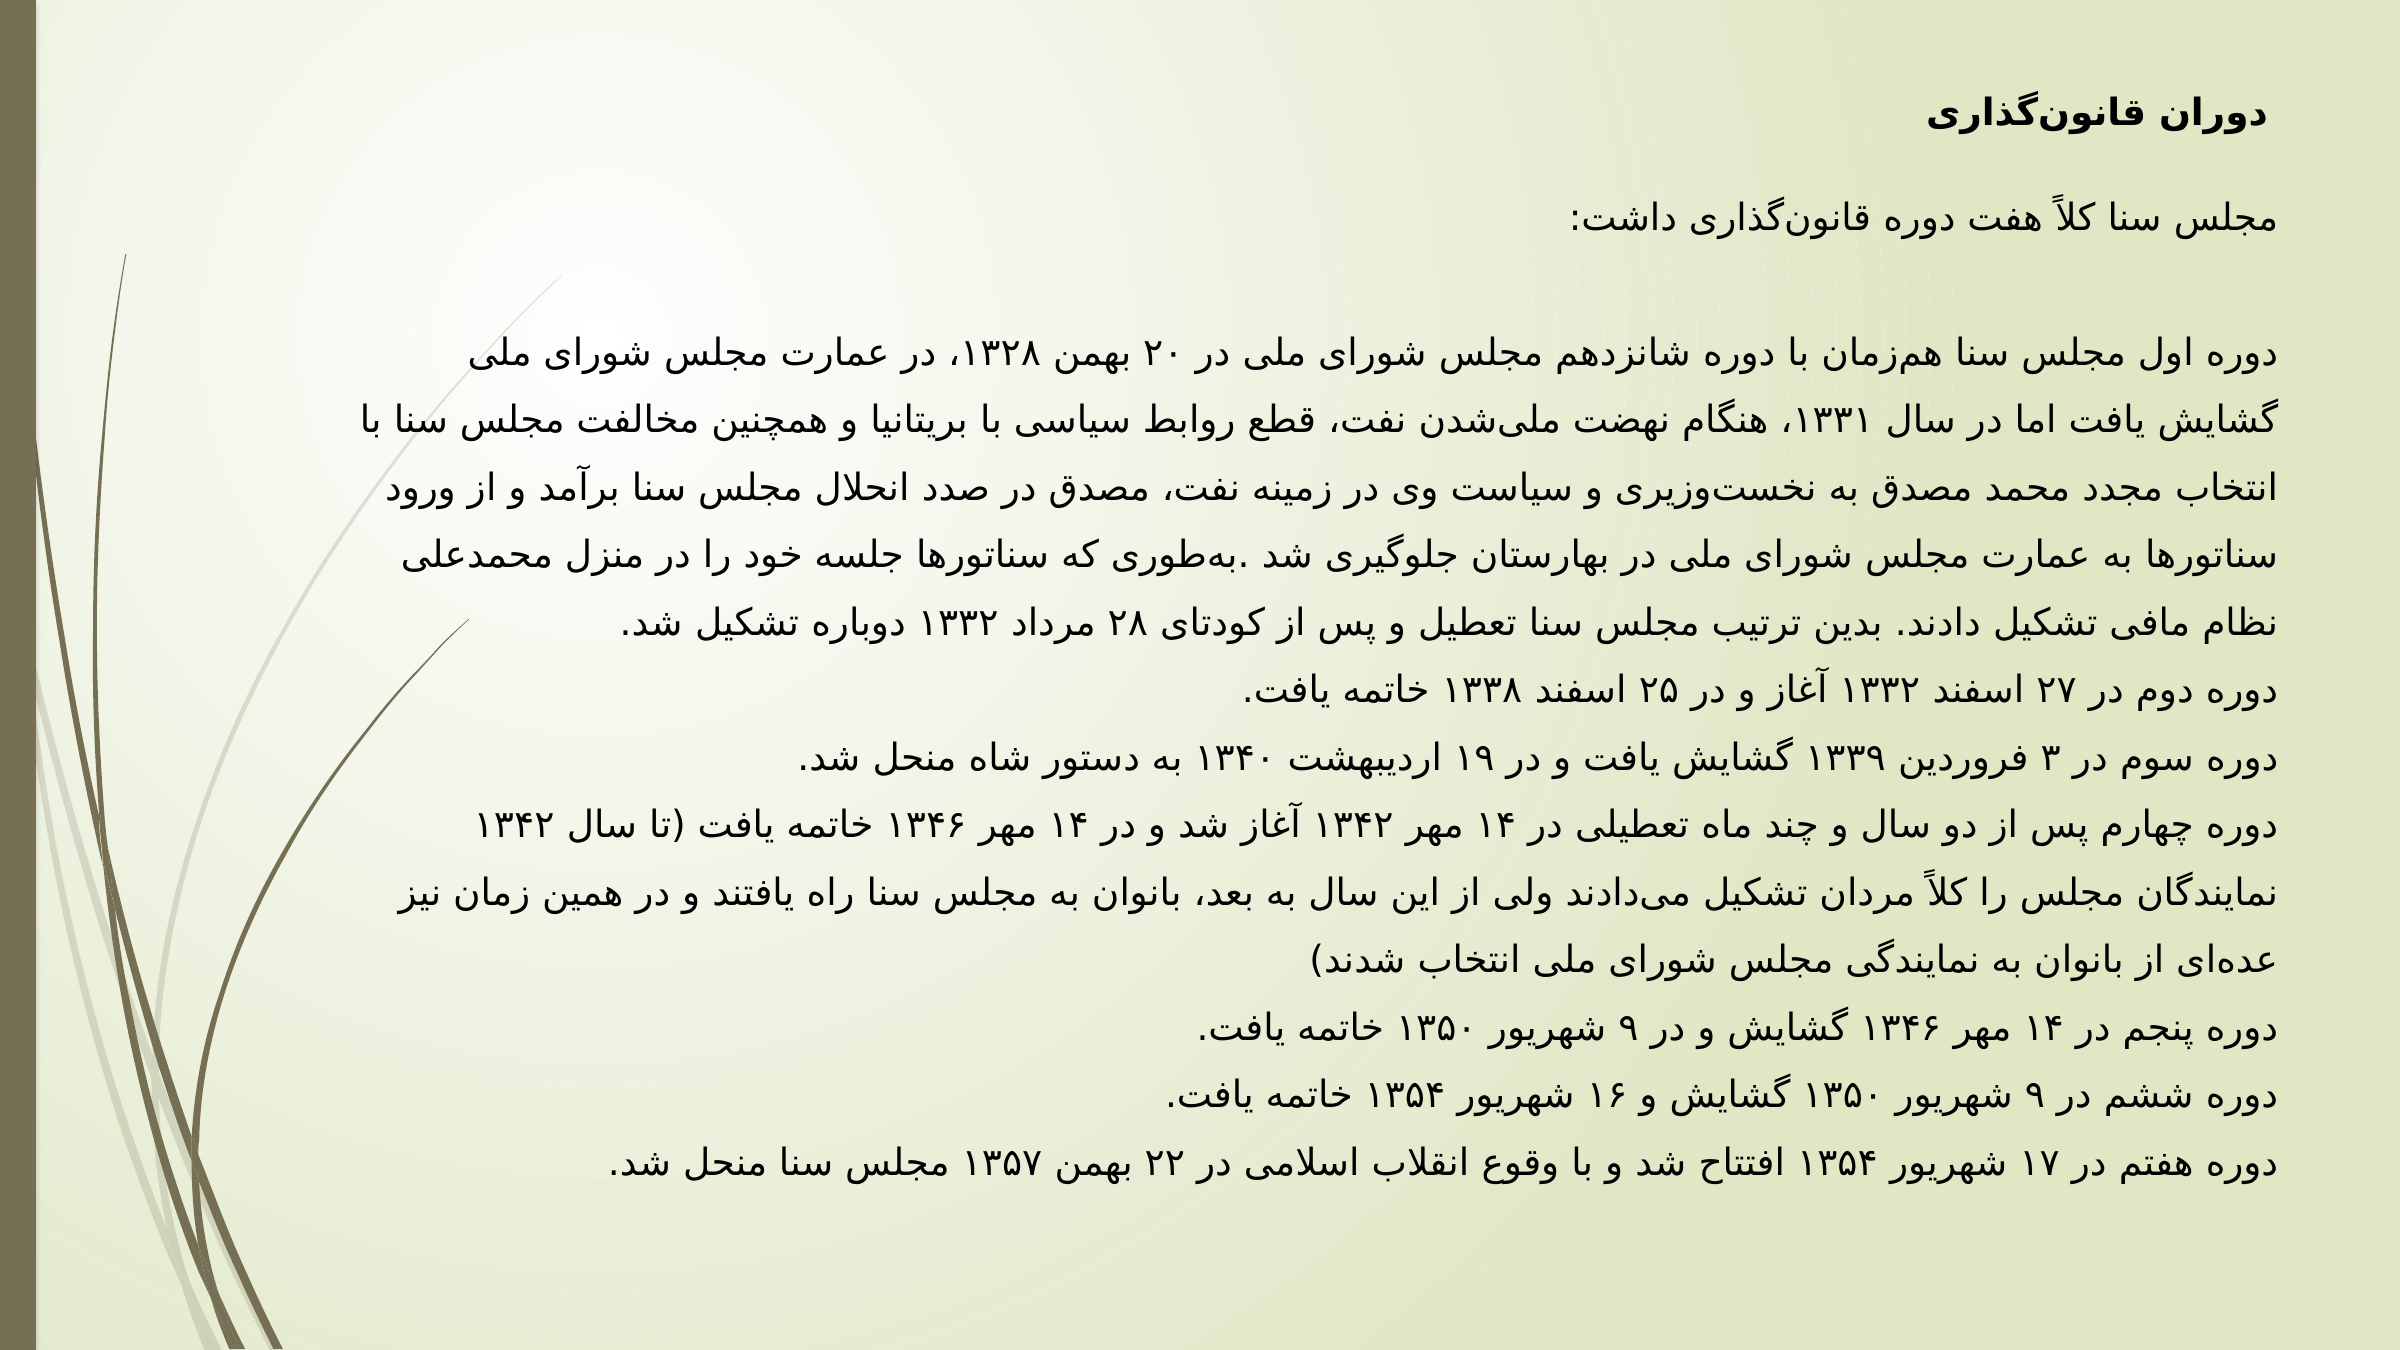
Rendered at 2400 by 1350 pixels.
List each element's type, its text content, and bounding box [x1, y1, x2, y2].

text_box دوران قانون‌گذاری [940, 17, 2268, 134]
text_box مجلس سنا کلاً هفت دوره قانون‌گذاری داشت: دوره اول مجلس سنا هم‌زمان با دوره شانزدهم مجلس شورای ملی در ۲۰ بهمن ۱۳۲۸، در عمارت مجلس شورای ملی گشایش یافت اما در سال ۱۳۳۱، هنگام نهضت ملی‌شدن نفت، قطع روابط سیاسی با بریتانیا و همچنین مخالفت مجلس سنا با انتخاب مجدد محمد مصدق به نخست‌وزیری و سیاست وی در زمینه نفت، مصدق در صدد انحلال مجلس سنا برآمد و از ورود سناتورها به عمارت مجلس شورای ملی در بهارستان جلوگیری شد .به‌طوری‌ که سناتورها جلسه خود را در منزل محمدعلی نظام مافی تشکیل دادند. بدین ترتیب مجلس سنا تعطیل و پس از کودتای ۲۸ مرداد ۱۳۳۲ دوباره تشکیل شد. دوره دوم در ۲۷ اسفند ۱۳۳۲ آغاز و در ۲۵ اسفند ۱۳۳۸ خاتمه یافت. دوره سوم در ۳ فروردین ۱۳۳۹ گشایش یافت و در ۱۹ اردیبهشت ۱۳۴۰ به دستور شاه منحل شد. دوره چهارم پس از دو سال و چند ماه تعطیلی در ۱۴ مهر ۱۳۴۲ آغاز شد و در ۱۴ مهر ۱۳۴۶ خاتمه یافت (تا سال ۱۳۴۲ نمایندگان مجلس را کلاً مردان تشکیل می‌دادند ولی از این سال به بعد، بانوان به مجلس سنا راه یافتند و در همین زمان نیز عده‌ای از بانوان به نمایندگی مجلس شورای ملی انتخاب شدند) دوره پنجم در ۱۴ مهر ۱۳۴۶ گشایش و در ۹ شهریور ۱۳۵۰ خاتمه یافت. دوره ششم در ۹ شهریور ۱۳۵۰ گشایش و ۱۶ شهریور ۱۳۵۴ خاتمه یافت. دوره هفتم در ۱۷ شهریور ۱۳۵۴ افتتاح شد و با وقوع انقلاب اسلامی در ۲۲ بهمن ۱۳۵۷ مجلس سنا منحل شد. [322, 163, 2293, 1191]
